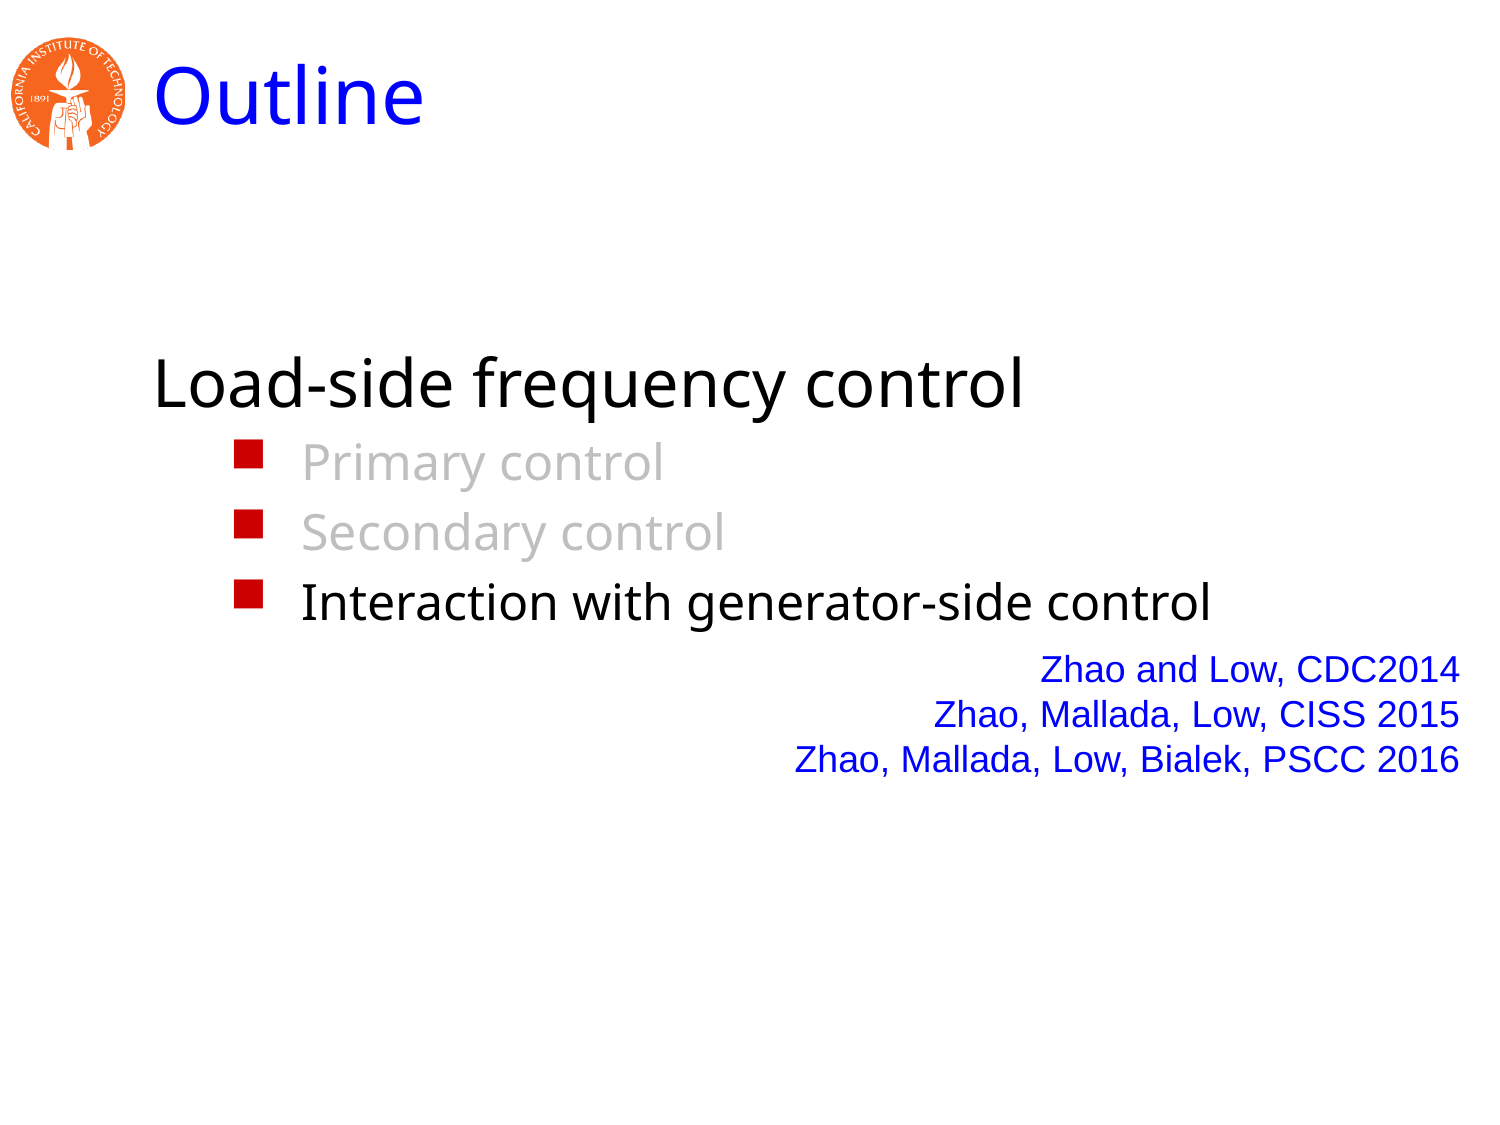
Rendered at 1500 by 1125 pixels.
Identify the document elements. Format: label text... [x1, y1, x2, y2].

list Load-side frequency control Primary control Secondary control Interaction with generator-side control [137, 187, 1451, 1001]
text_box Zhao and Low, CDC2014 Zhao, Mallada, Low, CISS 2015 Zhao, Mallada, Low, Bialek, PSCC 2016 [762, 637, 1475, 788]
title Outline [137, 37, 1463, 176]
